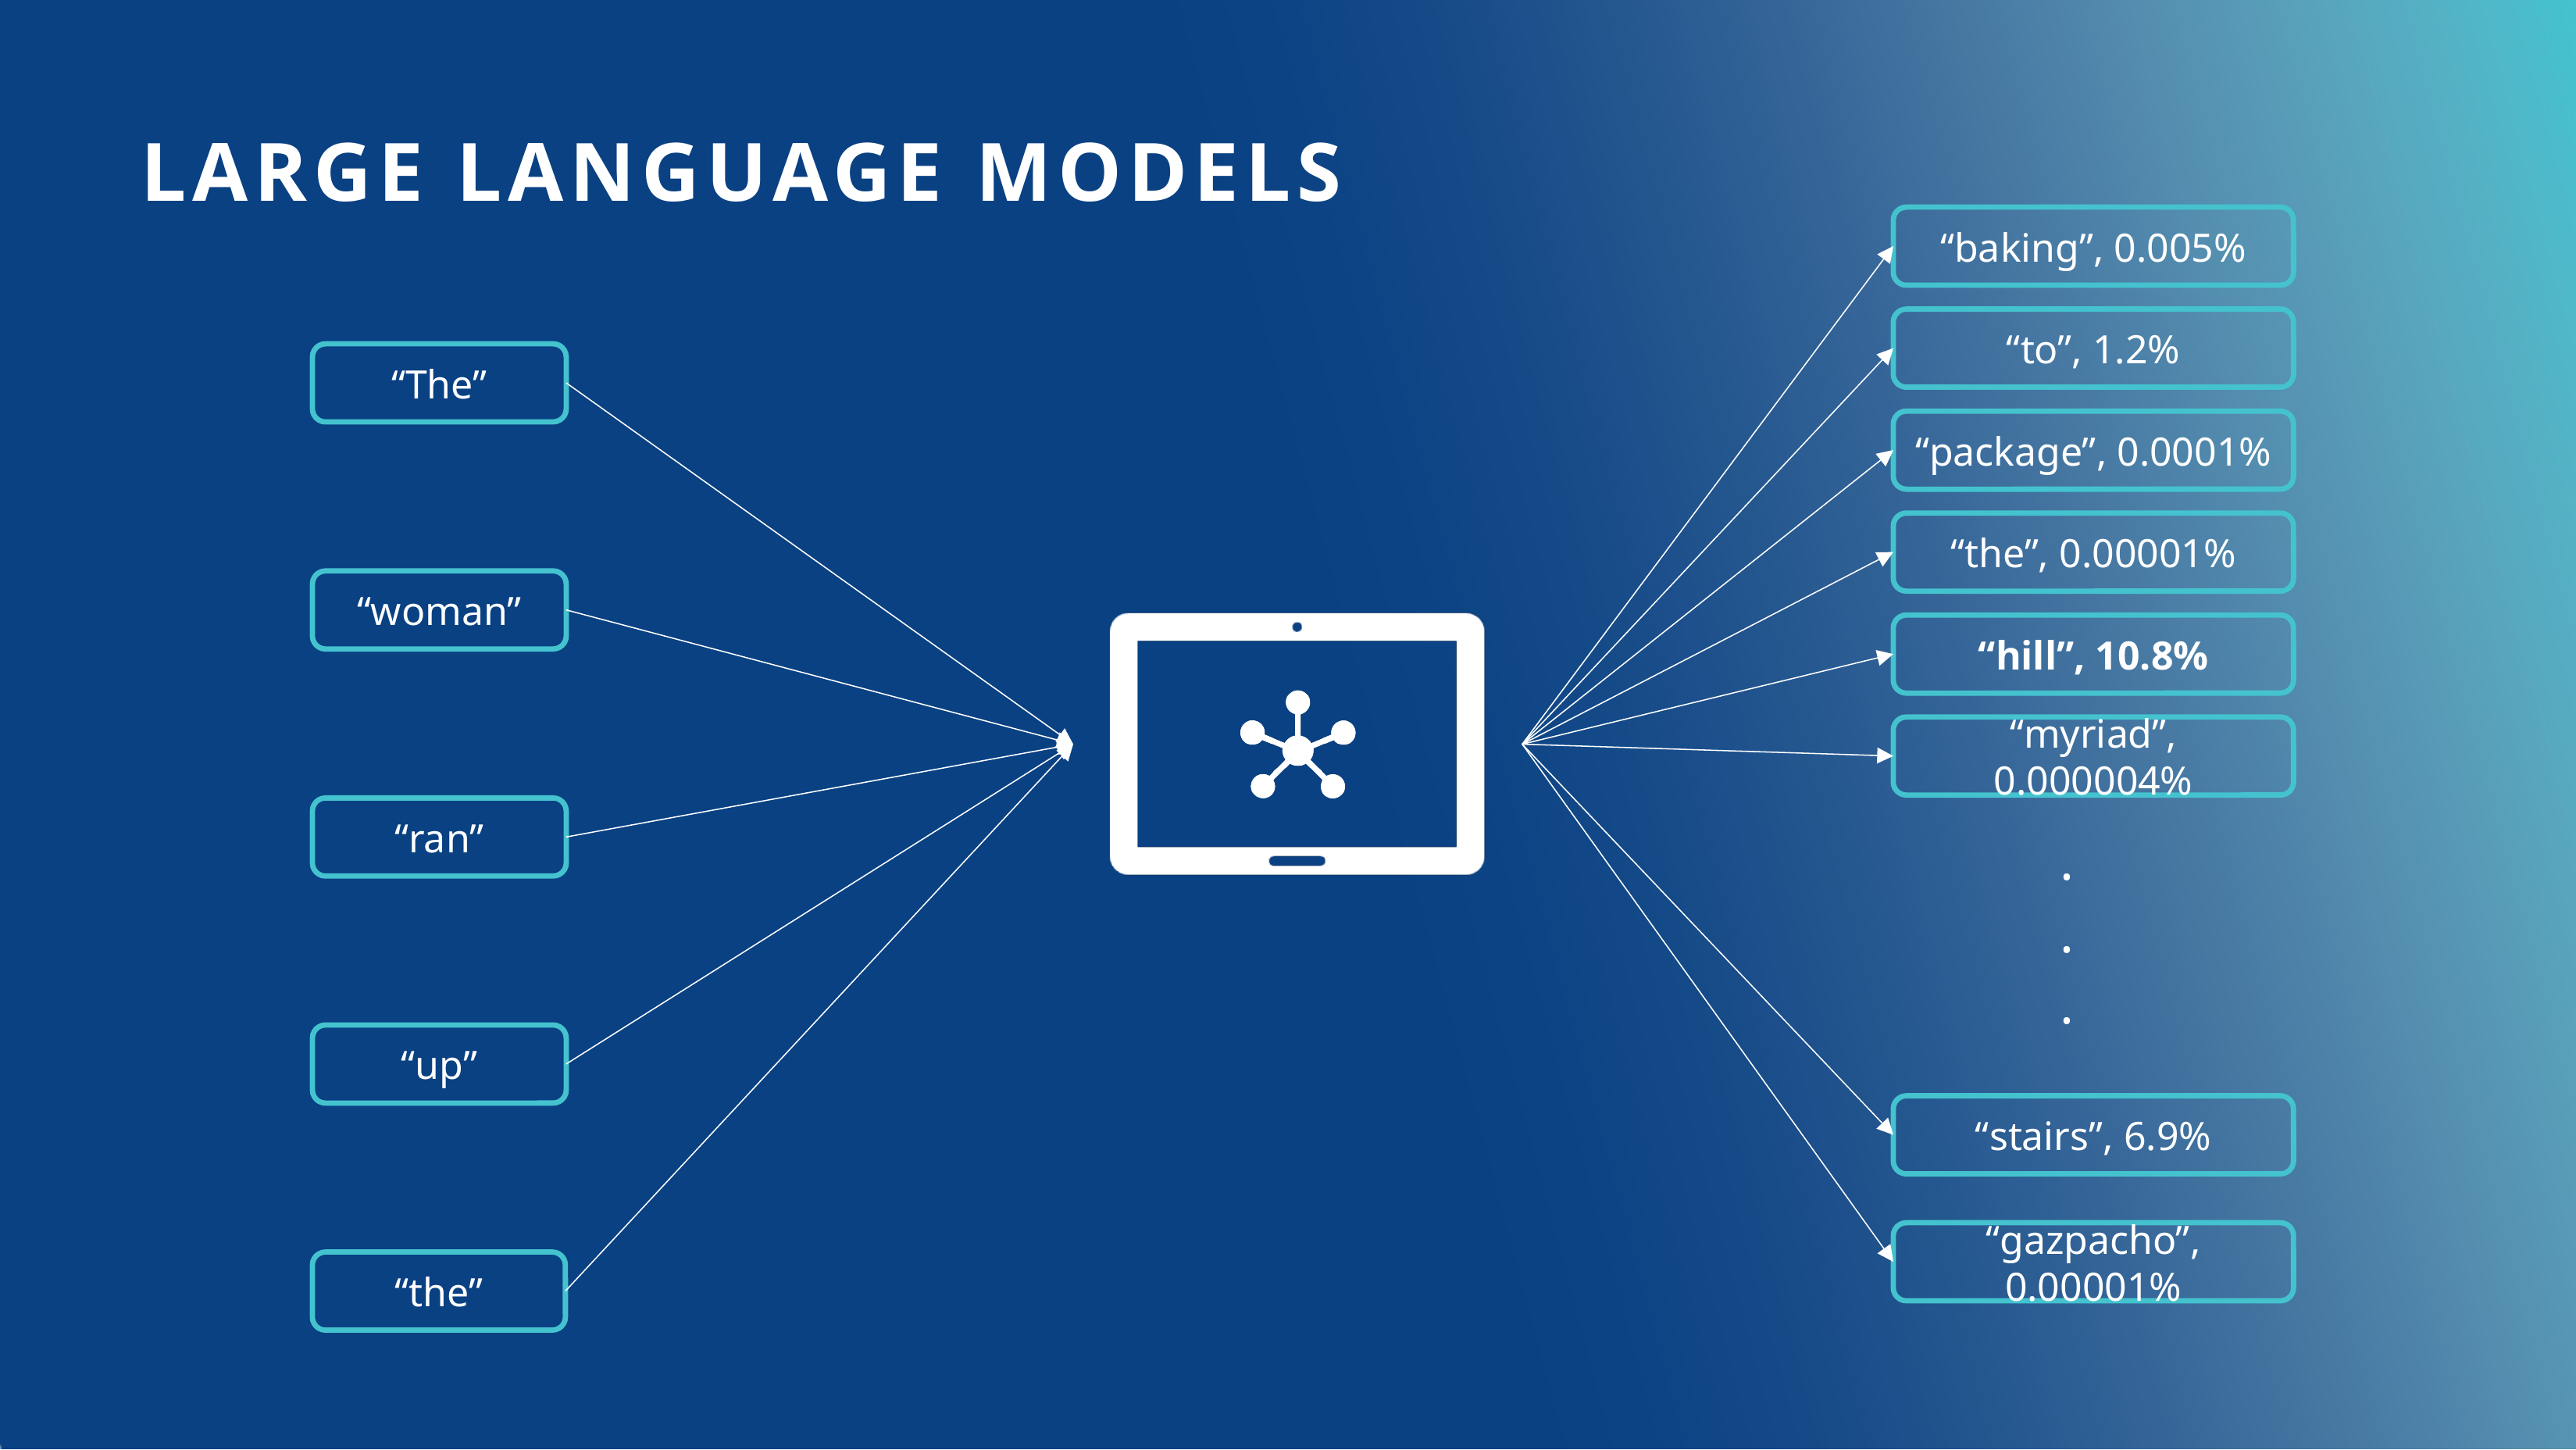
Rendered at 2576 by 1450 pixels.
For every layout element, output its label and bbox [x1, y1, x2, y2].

text_box [1522, 245, 1894, 348]
text_box [1077, 519, 1517, 970]
text_box [1522, 552, 1894, 653]
text_box [1522, 744, 1894, 1262]
text_box [565, 744, 1074, 1291]
picture [0, 0, 2576, 1450]
text_box [566, 382, 1074, 609]
text_box [1522, 348, 1894, 449]
text_box [1522, 653, 1894, 742]
text_box [566, 609, 1074, 742]
text_box [1522, 449, 1894, 551]
